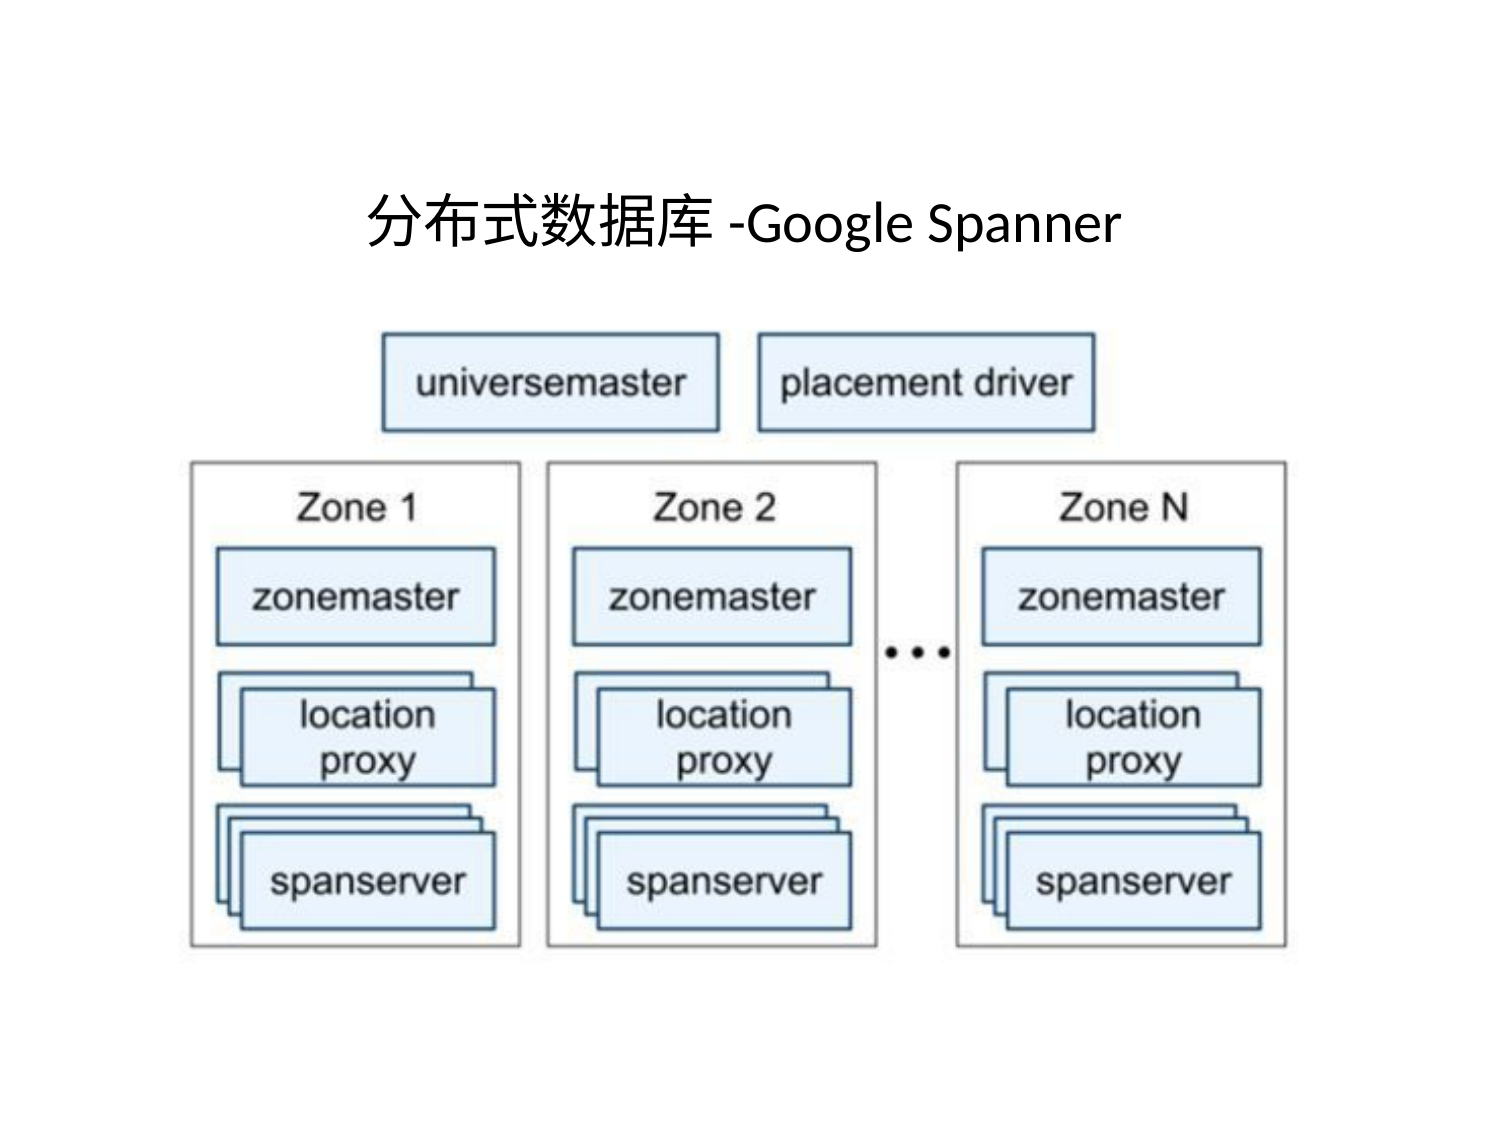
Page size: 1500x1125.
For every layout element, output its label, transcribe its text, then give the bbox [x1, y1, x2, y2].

title 分布式数据库-Google Spanner [69, 125, 1420, 313]
picture [159, 290, 1329, 974]
